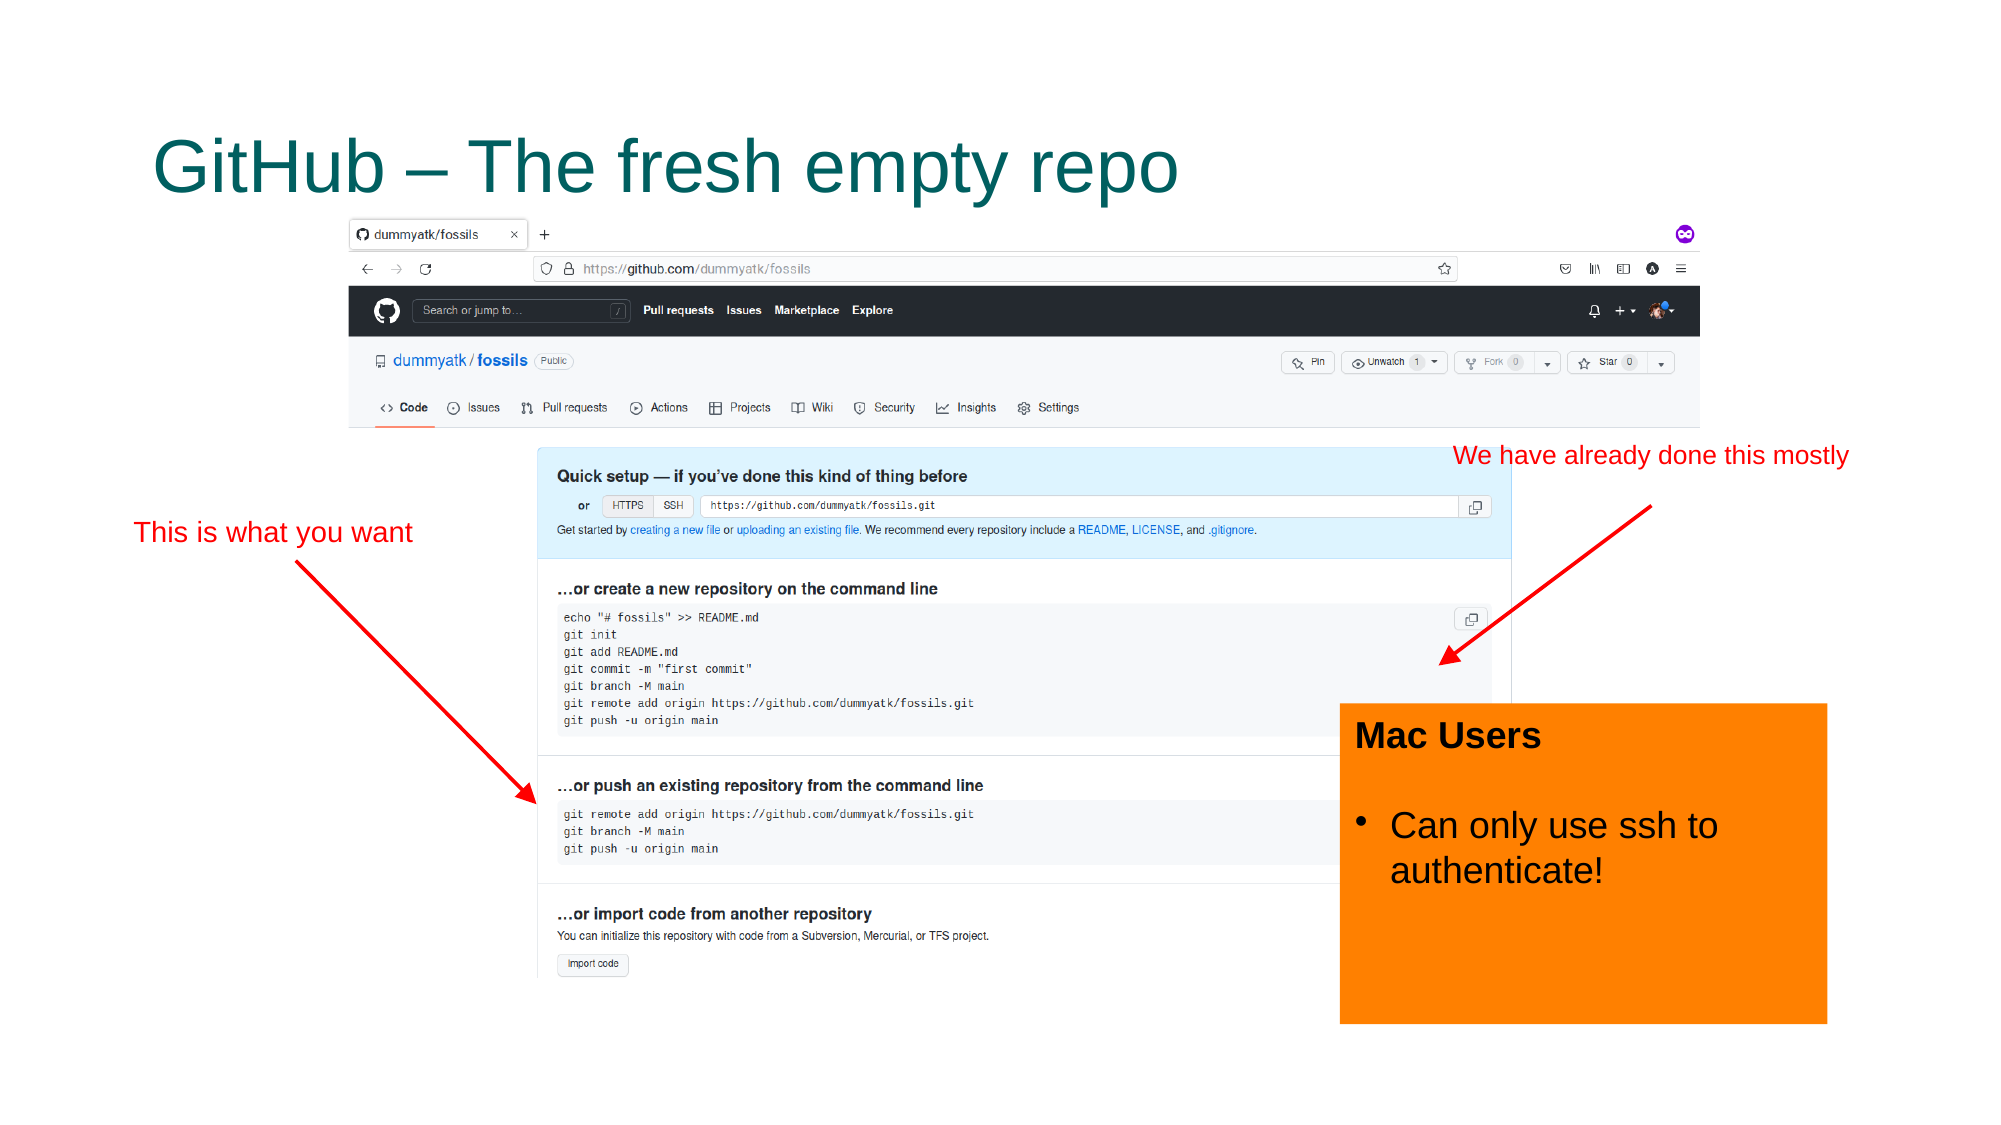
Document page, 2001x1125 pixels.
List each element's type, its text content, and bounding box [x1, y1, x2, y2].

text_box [1438, 505, 1652, 666]
text_box This is what you want [58, 510, 348, 578]
picture [348, 216, 1700, 978]
title GitHub – The fresh empty repo [137, 59, 2000, 278]
text_box Mac Users Can only use ssh to authenticate! [1339, 703, 1828, 1025]
text_box We have already done this mostly [1700, 434, 1866, 502]
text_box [295, 560, 537, 805]
